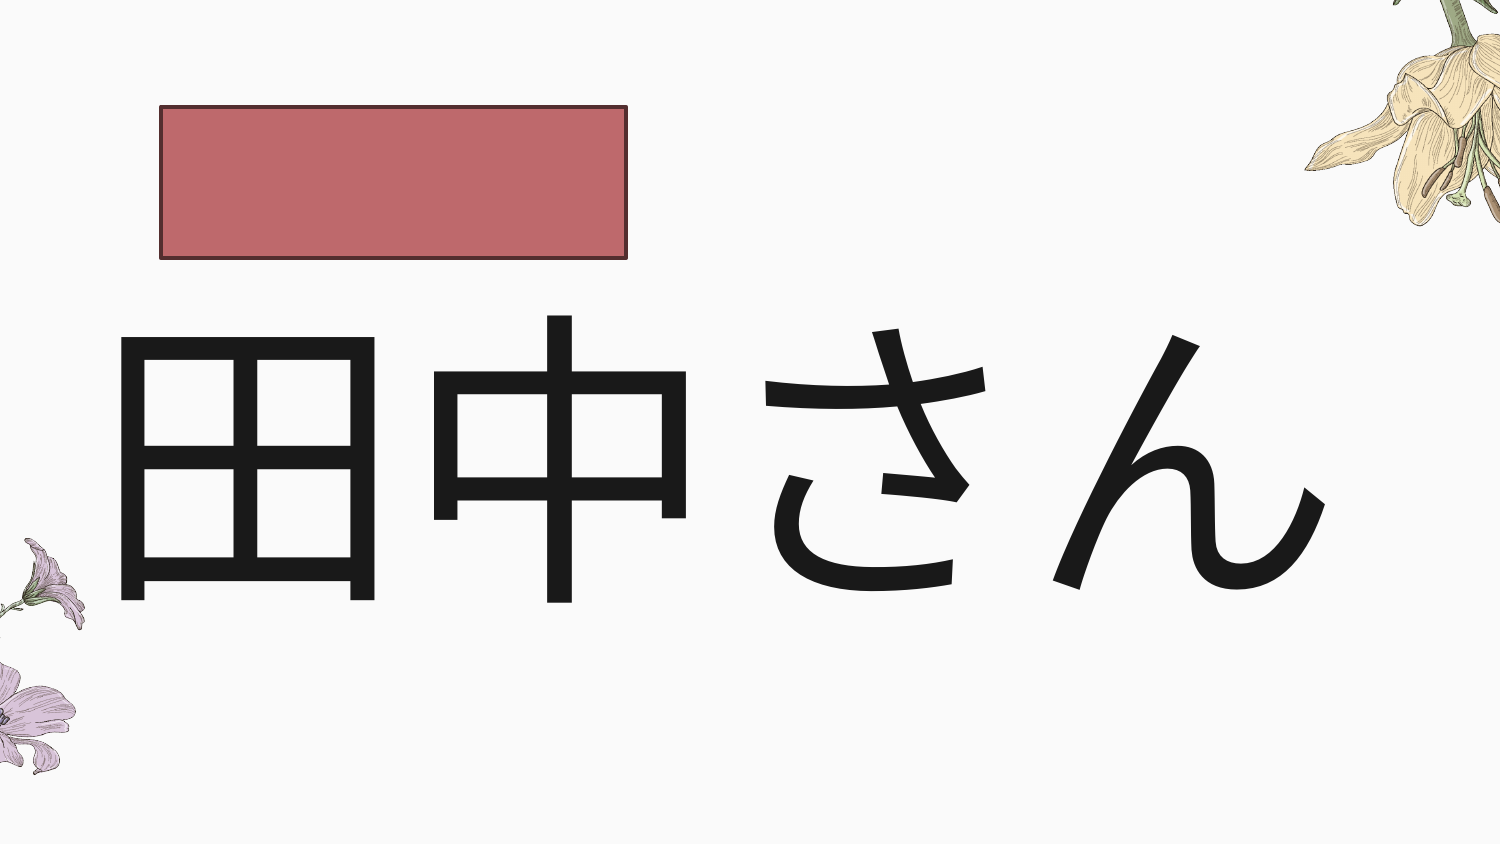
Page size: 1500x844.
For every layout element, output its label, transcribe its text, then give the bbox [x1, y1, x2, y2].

picture [1261, 0, 1500, 262]
text_box 田中さん [76, 258, 1357, 649]
text_box [159, 105, 628, 260]
picture [0, 462, 173, 844]
text_box たなか [195, 260, 563, 266]
